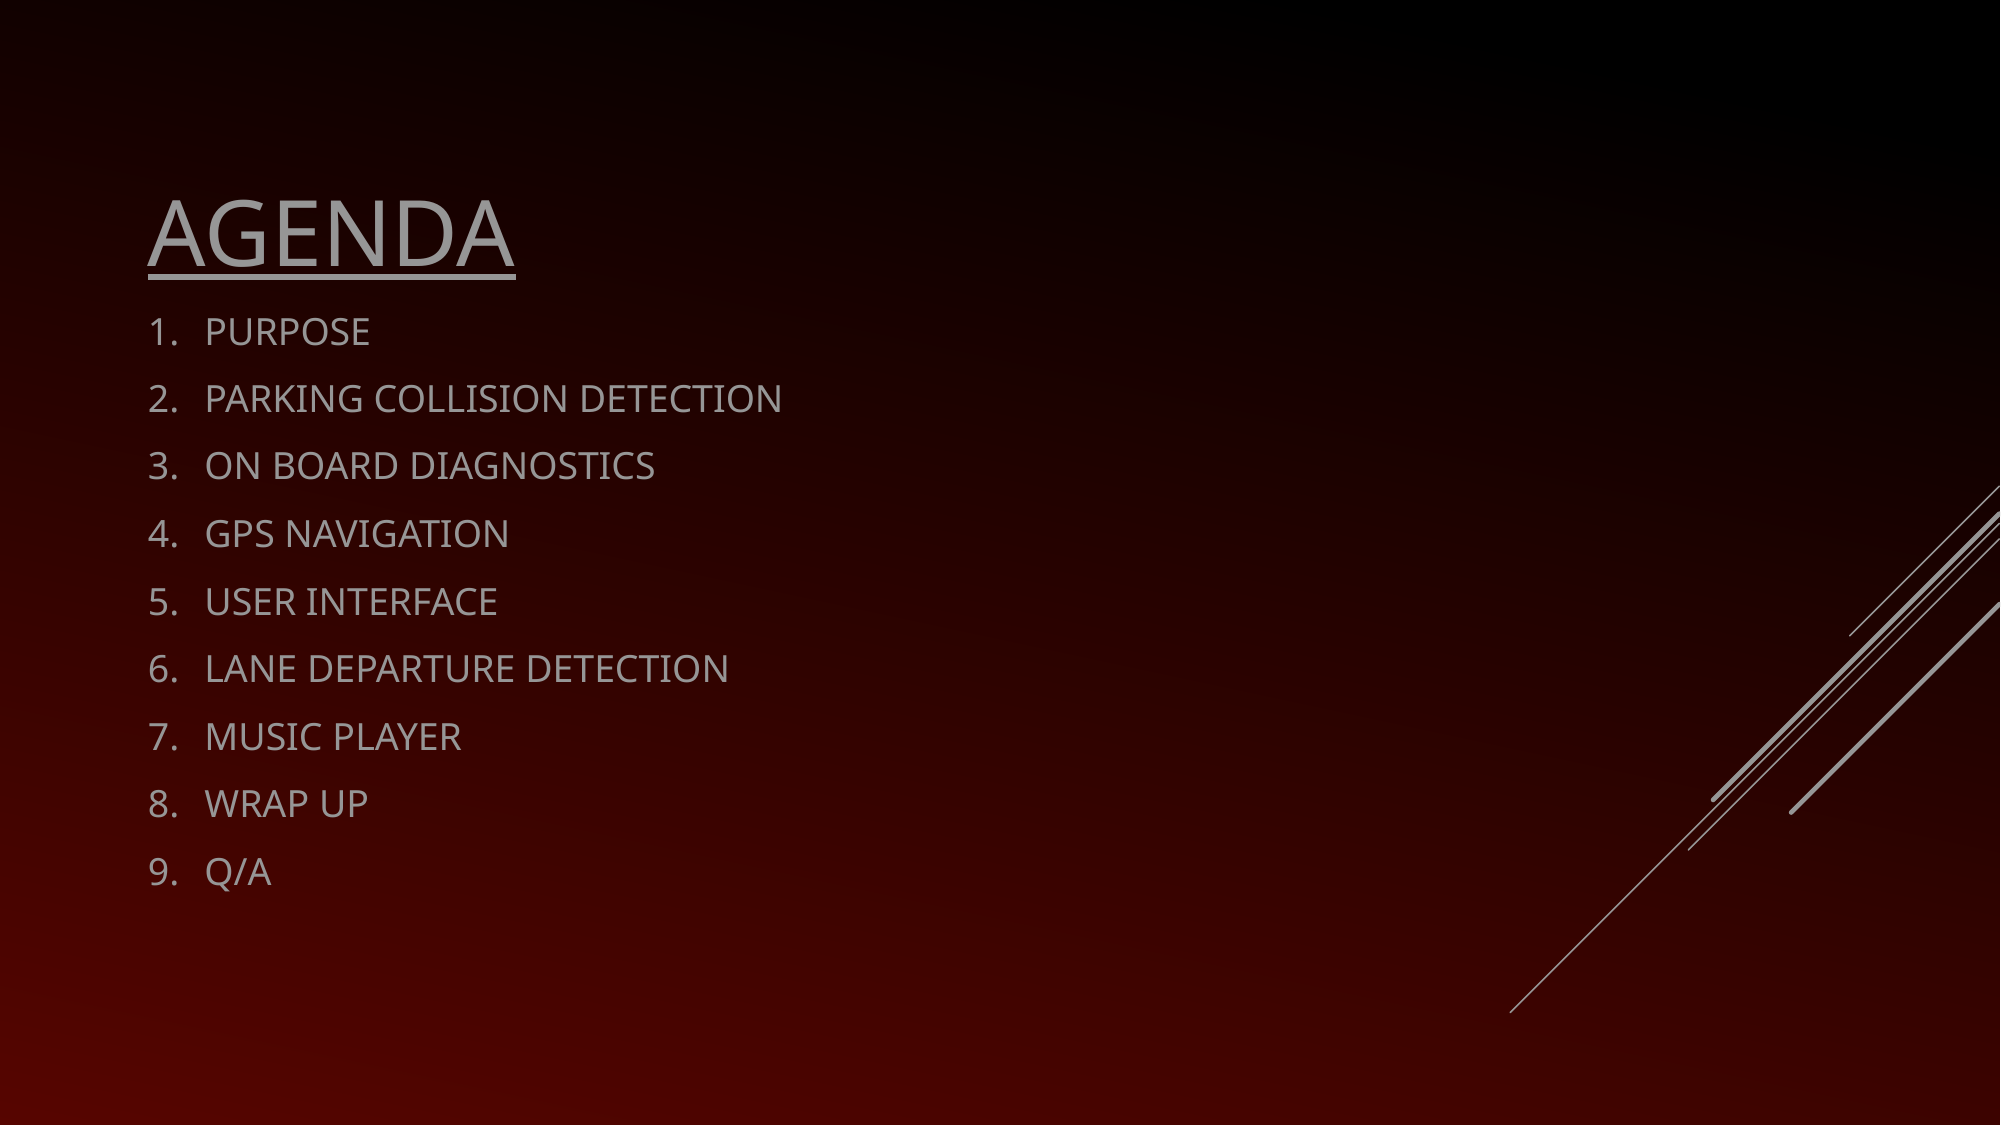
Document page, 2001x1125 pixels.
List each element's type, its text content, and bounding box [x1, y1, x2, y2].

text_box AGENDA PURPOSE PARKING COLLISION DETECTION ON BOARD DIAGNOSTICS GPS NAVIGATION USER INTERFACE LANE DEPARTURE DETECTION MUSIC PLAYER WRAP UP Q/A [133, 112, 1581, 900]
